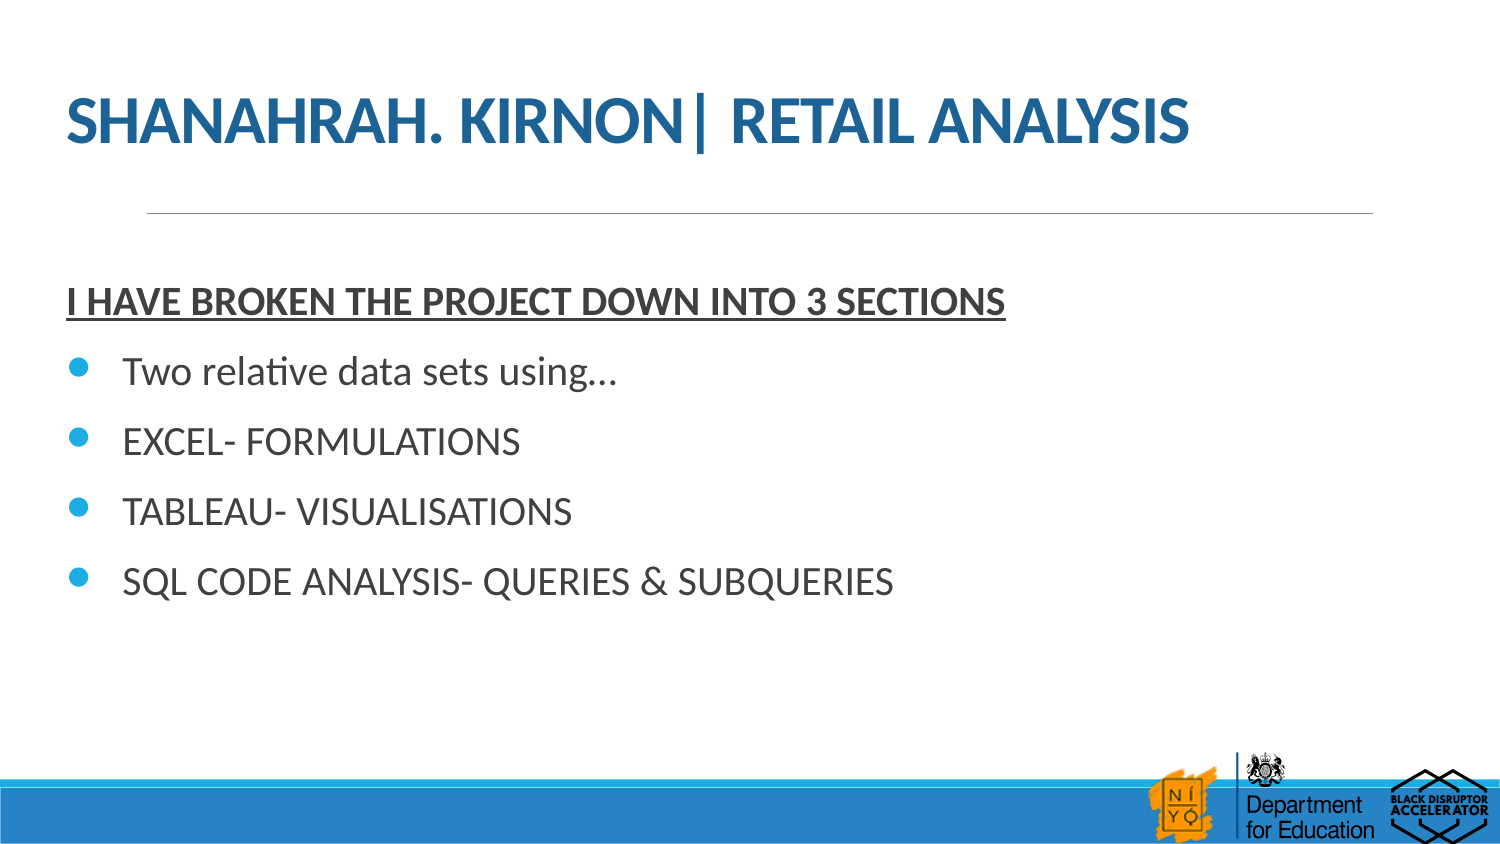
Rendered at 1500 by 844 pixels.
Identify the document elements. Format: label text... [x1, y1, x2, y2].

picture [1236, 751, 1375, 840]
list I HAVE BROKEN THE PROJECT DOWN INTO 3 SECTIONS Two relative data sets using… EXCEL- FORMULATIONS TABLEAU- VISUALISATIONS SQL CODE ANALYSIS- QUERIES & SUBQUERIES [51, 189, 1449, 750]
picture [1388, 768, 1495, 844]
picture [1147, 766, 1218, 844]
title SHANAHRAH. KIRNON| RETAIL ANALYSIS [51, 72, 1449, 167]
